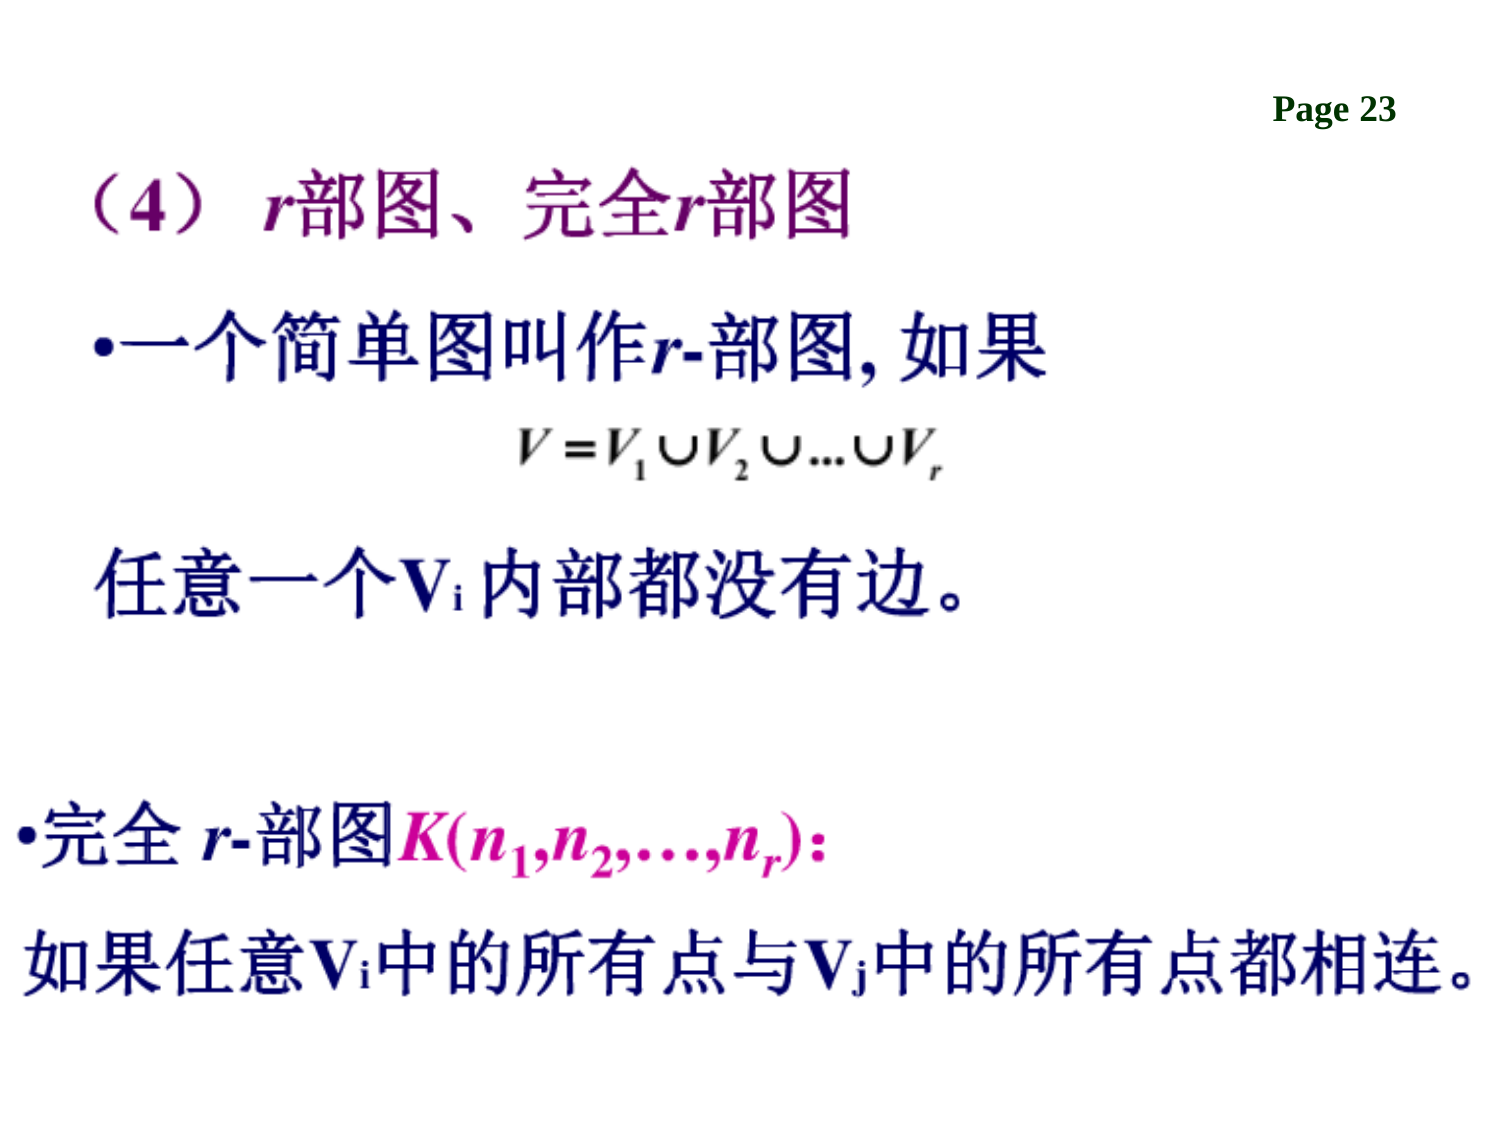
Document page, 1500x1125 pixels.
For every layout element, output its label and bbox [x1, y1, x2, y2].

picture [60, 135, 1071, 410]
picture [88, 526, 991, 655]
picture [0, 776, 1500, 1035]
text_box [513, 408, 945, 486]
